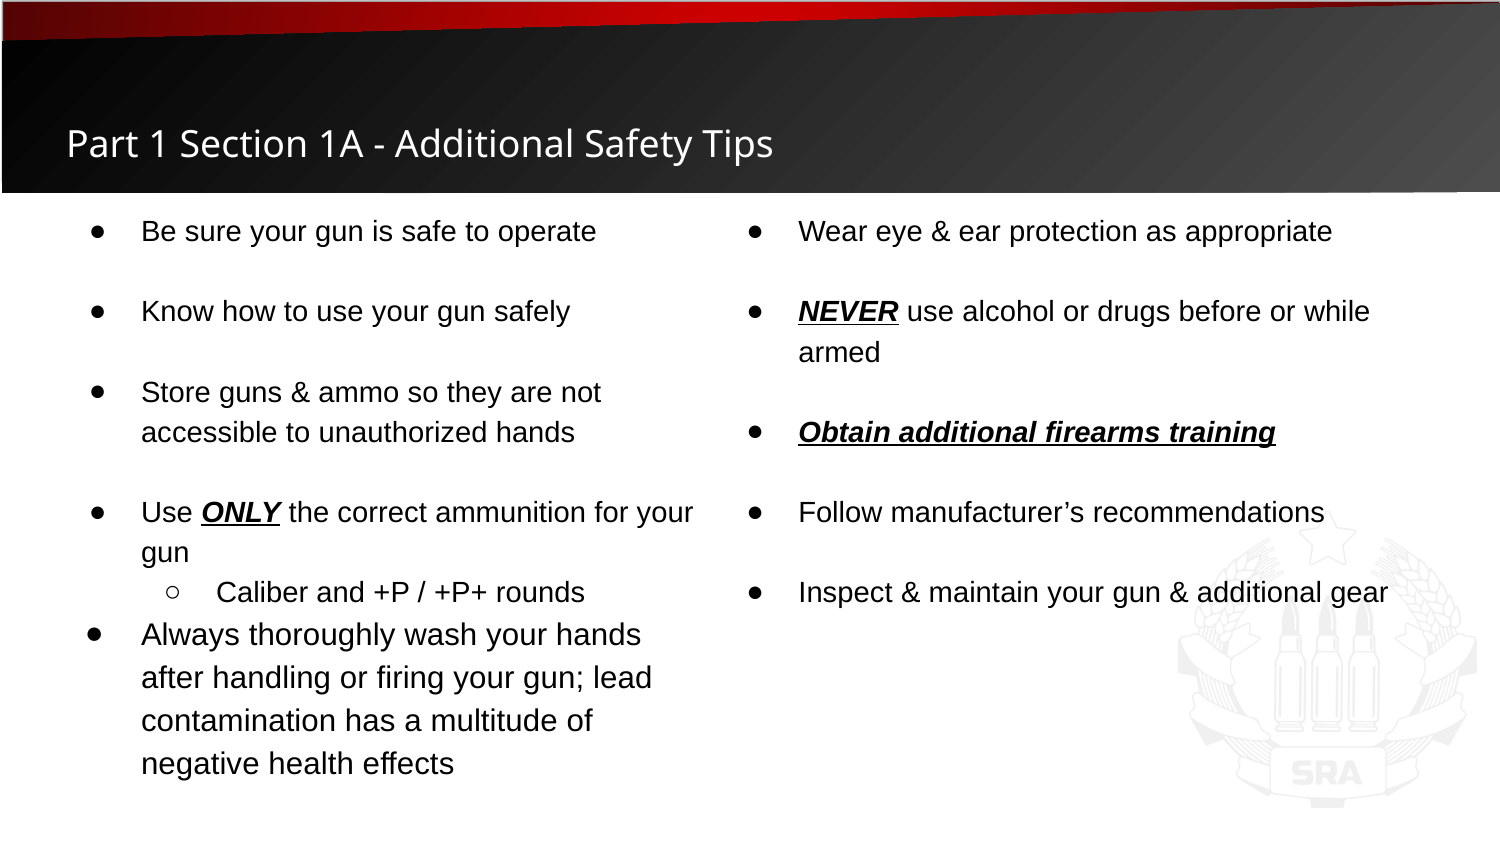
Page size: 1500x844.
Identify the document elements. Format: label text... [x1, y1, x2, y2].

text_box Wear eye & ear protection as appropriate NEVER use alcohol or drugs before or while armed Obtain additional firearms training Follow manufacturer’s recommendations Inspect & maintain your gun & additional gear [708, 192, 1449, 844]
list Be sure your gun is safe to operate Know how to use your gun safely Store guns & ammo so they are not accessible to unauthorized hands Use ONLY the correct ammunition for your gun Caliber and +P / +P+ rounds Always thoroughly wash your hands after handling or firing your gun; lead contamination has a multitude of negative health effects [51, 192, 708, 844]
title Part 1 Section 1A - Additional Safety Tips [51, 98, 1449, 192]
